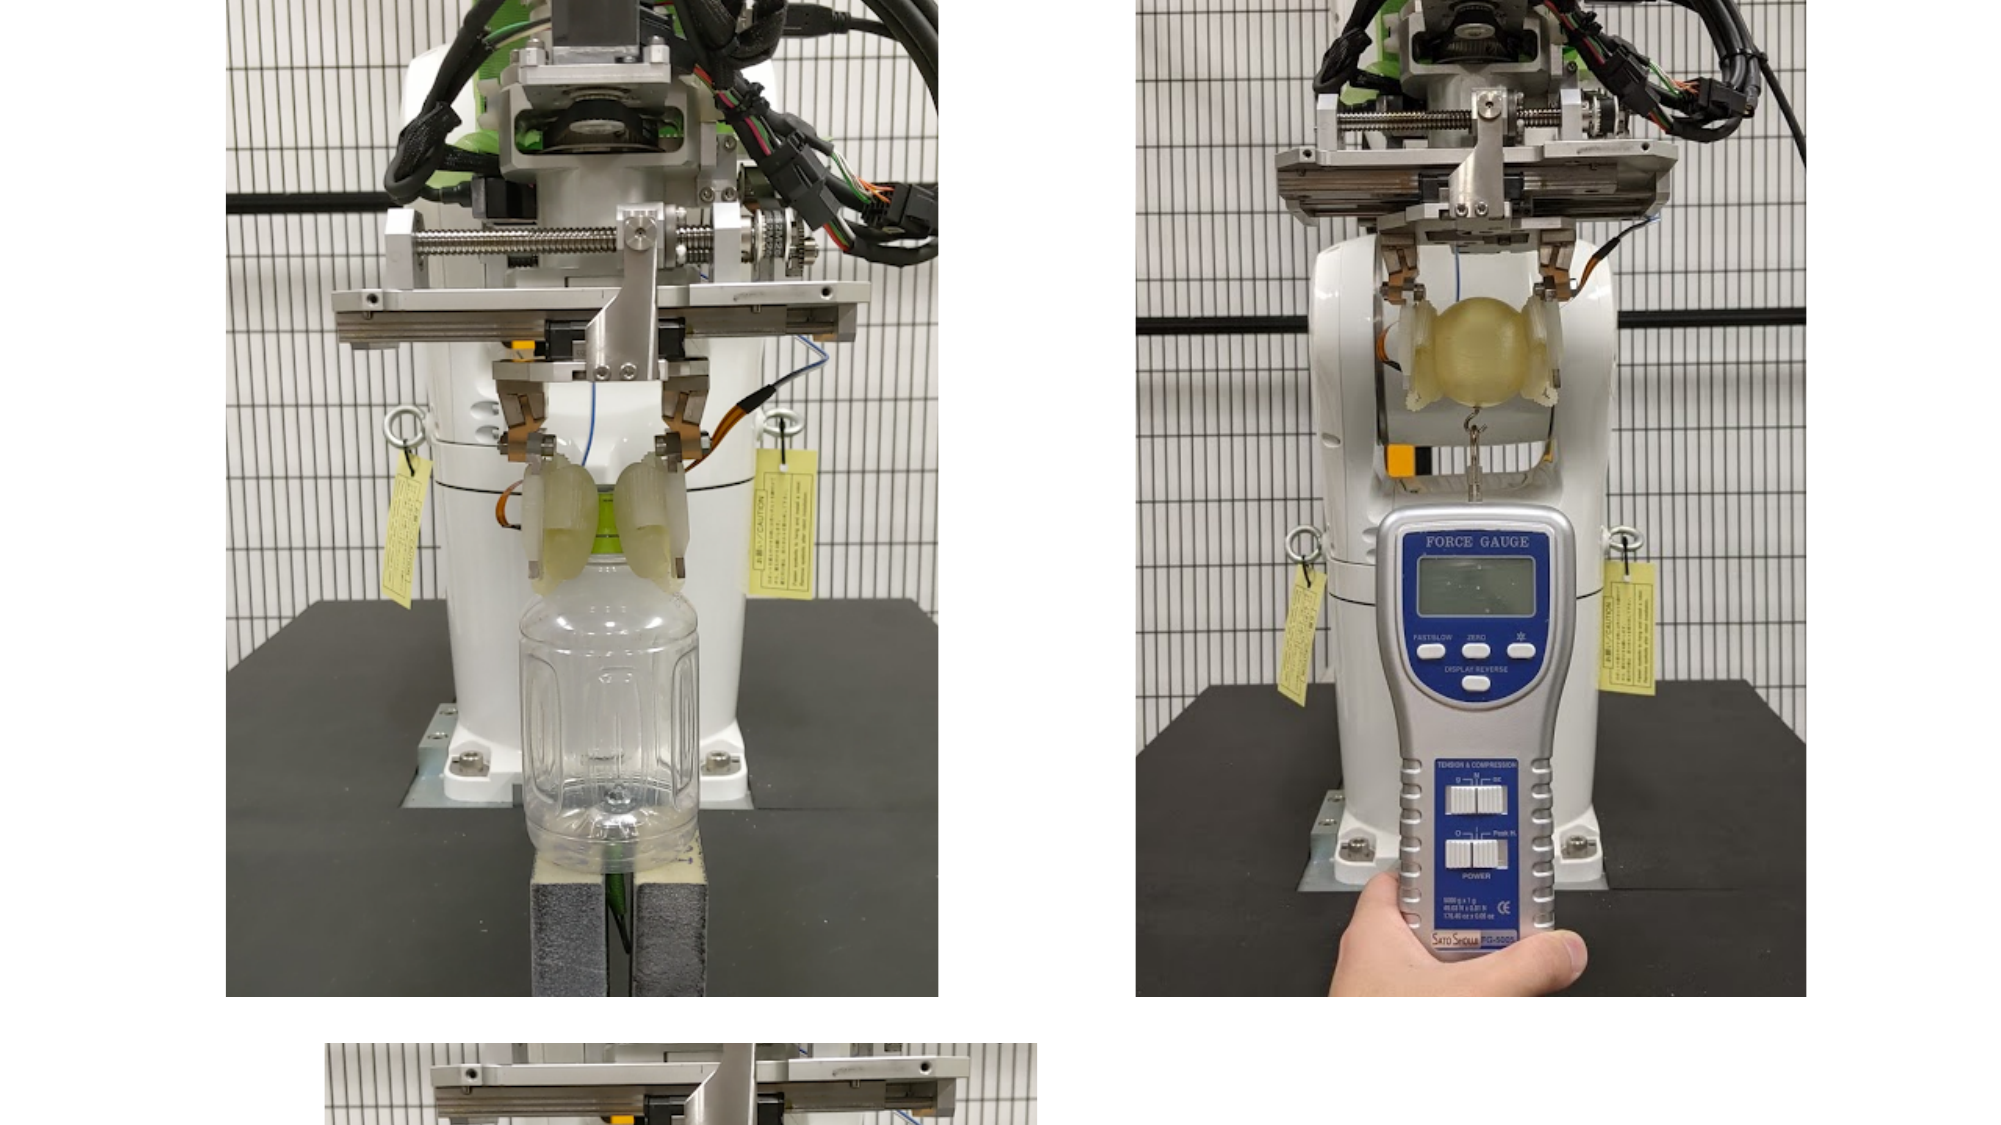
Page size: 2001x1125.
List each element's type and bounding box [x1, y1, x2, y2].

picture [324, 1043, 1038, 1125]
picture [225, 0, 939, 997]
picture [1135, 0, 1807, 997]
